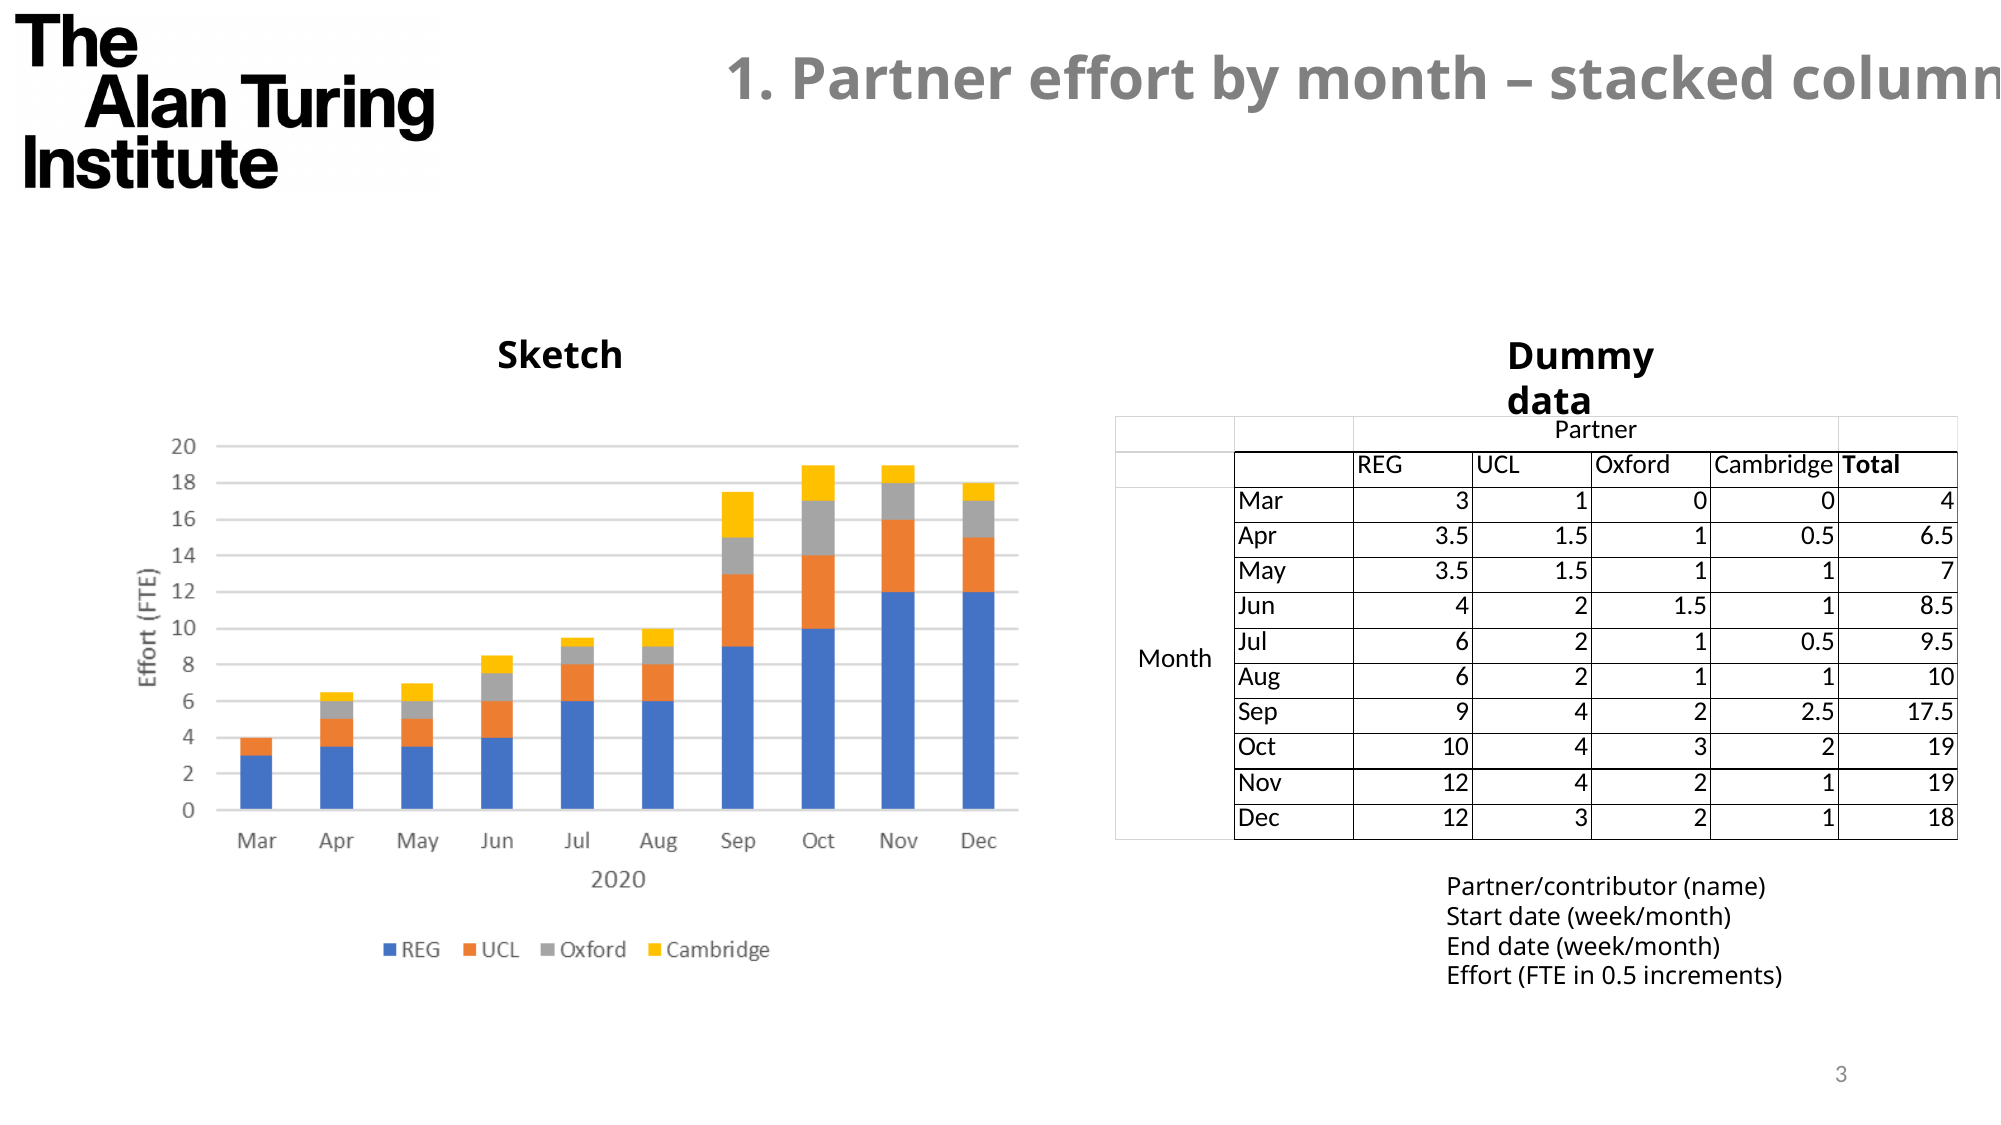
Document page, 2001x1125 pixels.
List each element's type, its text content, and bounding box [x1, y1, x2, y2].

picture [1114, 416, 1959, 840]
picture [10, 10, 439, 192]
text_box Partner/contributor (name) Start date (week/month) End date (week/month) Effort (FTE in 0.5 increments) [1431, 862, 1805, 998]
slide_number 3 [1412, 1042, 1863, 1103]
picture [111, 423, 1033, 970]
text_box Dummy data [1492, 324, 1752, 416]
text_box Sketch [482, 323, 657, 384]
text_box 1. Partner effort by month – stacked column [639, 33, 2000, 119]
